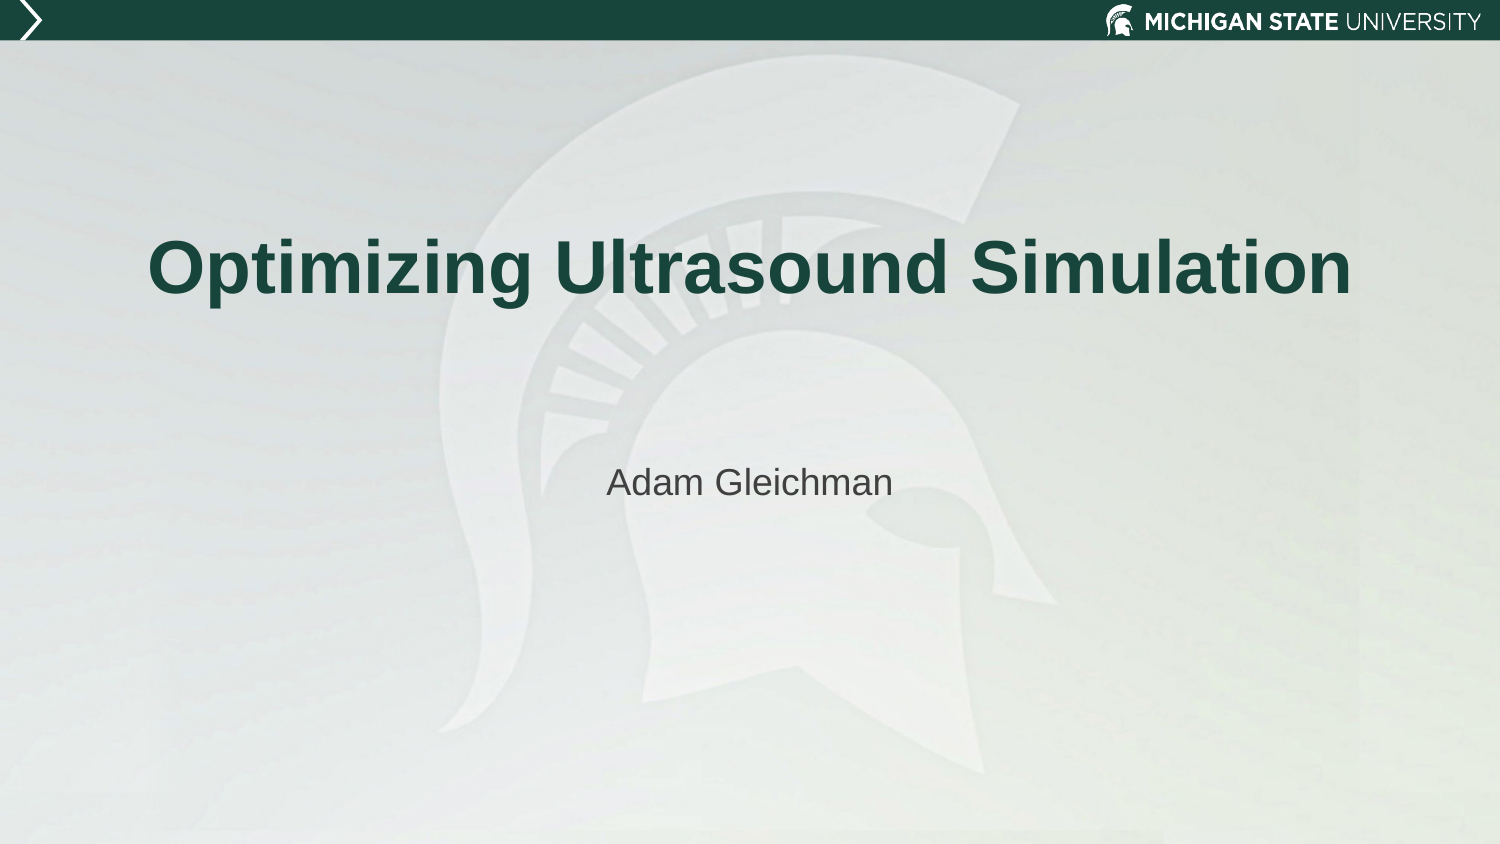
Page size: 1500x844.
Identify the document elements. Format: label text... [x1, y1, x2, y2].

subtitle Adam Gleichman [356, 450, 1144, 632]
title Optimizing Ultrasound Simulation [136, 212, 1410, 402]
picture [0, 41, 1500, 844]
